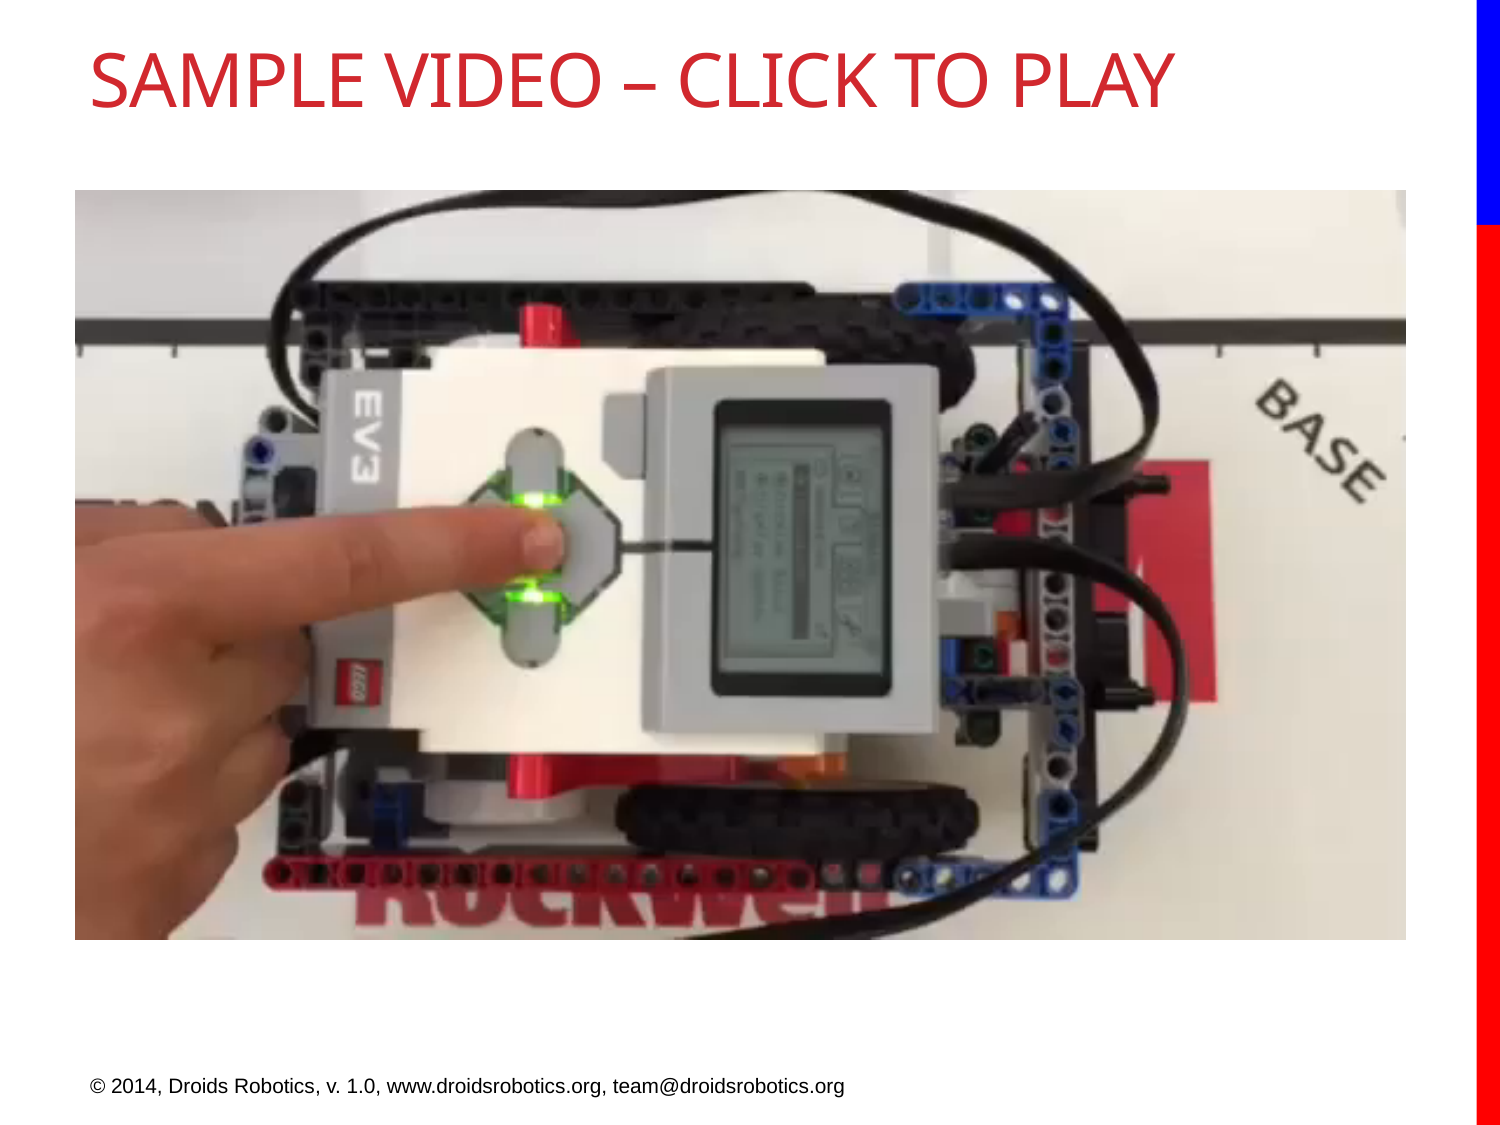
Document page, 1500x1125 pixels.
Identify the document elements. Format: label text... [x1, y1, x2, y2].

text_box SAMPLE VIDEO – CLICK TO PLAY [74, 24, 1428, 250]
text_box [74, 189, 1408, 941]
footer © 2014, Droids Robotics, v. 1.0, www.droidsrobotics.org, team@droidsrobotics.org [75, 1065, 886, 1112]
